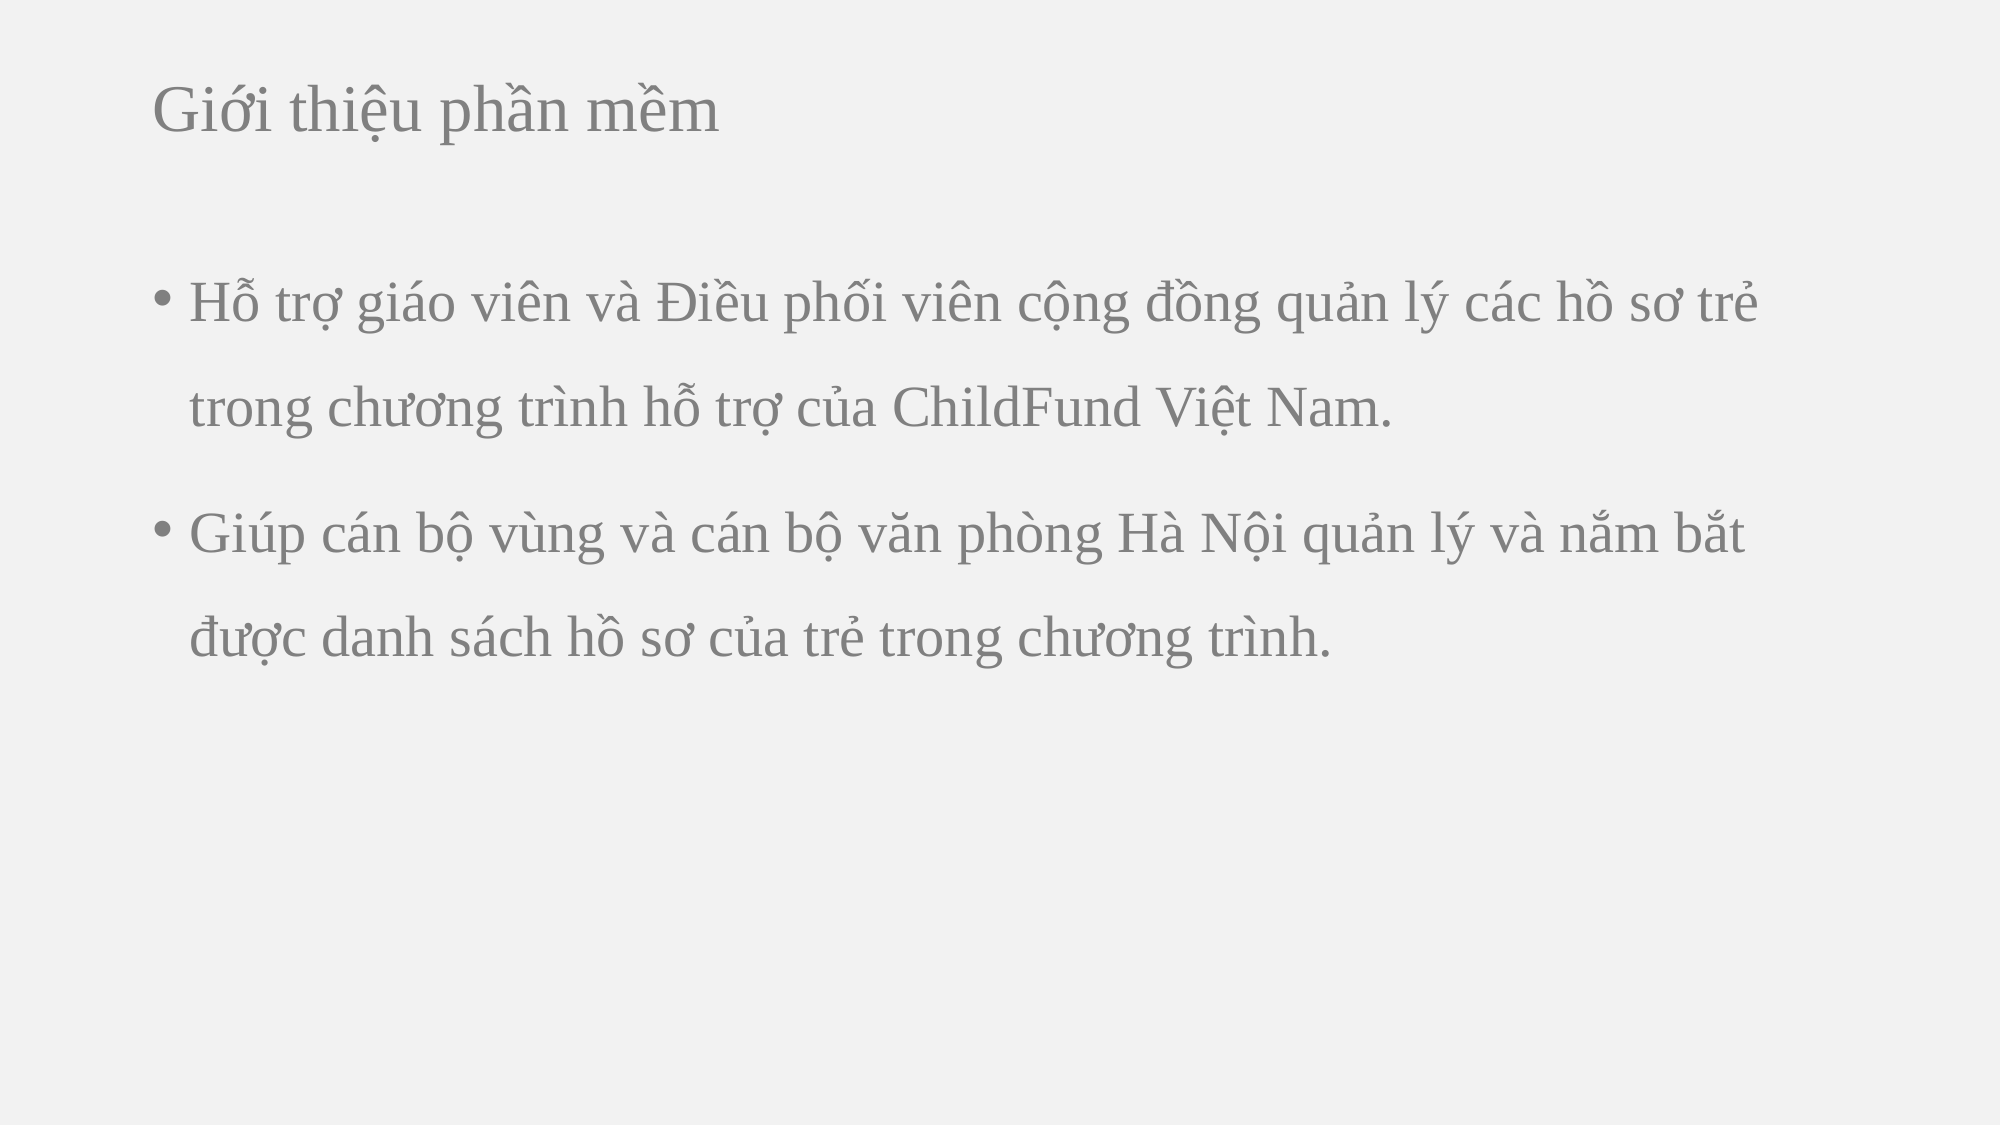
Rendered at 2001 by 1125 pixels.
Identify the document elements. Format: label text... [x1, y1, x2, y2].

title Giới thiệu phần mềm [137, 3, 1863, 220]
list Hỗ trợ giáo viên và Điều phối viên cộng đồng quản lý các hồ sơ trẻ trong chương trình hỗ trợ của ChildFund Việt Nam. Giúp cán bộ vùng và cán bộ văn phòng Hà Nội quản lý và nắm bắt được danh sách hồ sơ của trẻ trong chương trình. [137, 220, 1863, 1014]
